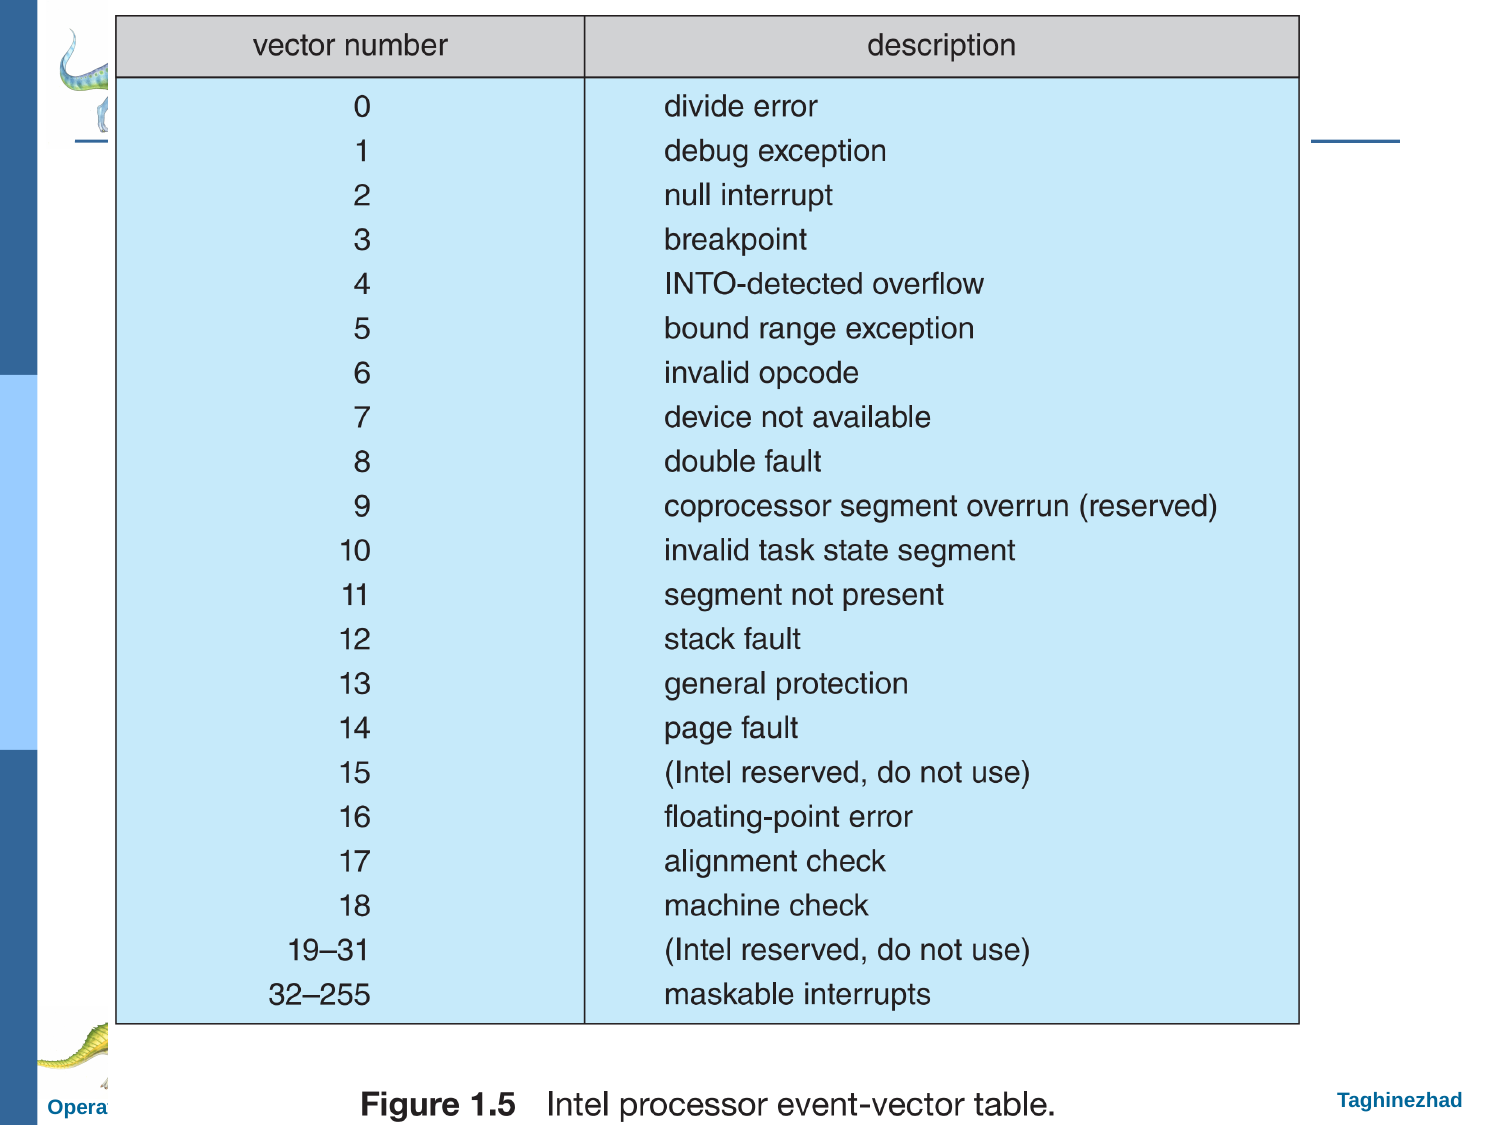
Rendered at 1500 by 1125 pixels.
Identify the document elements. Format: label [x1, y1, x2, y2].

picture [38, 0, 1311, 1125]
